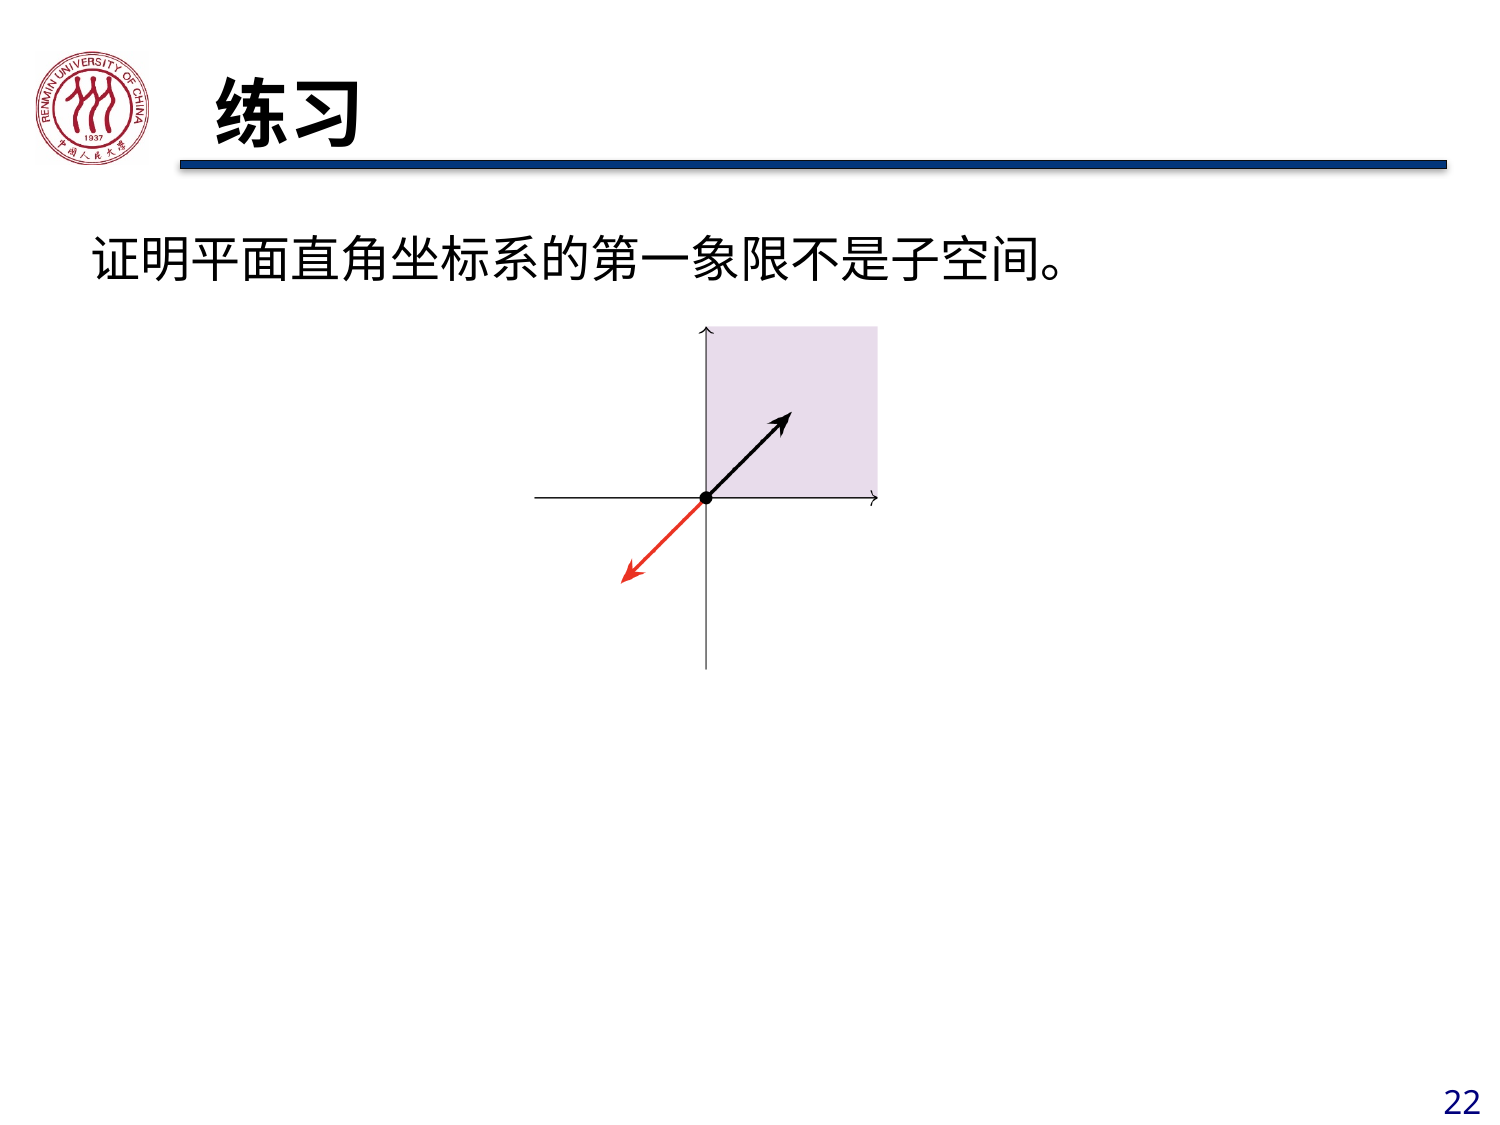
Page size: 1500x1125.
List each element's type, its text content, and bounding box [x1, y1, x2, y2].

picture [488, 311, 940, 681]
picture [35, 51, 149, 165]
title 练习 [198, 18, 1407, 205]
list 证明平面直角坐标系的第一象限不是子空间。 [75, 219, 1425, 1094]
